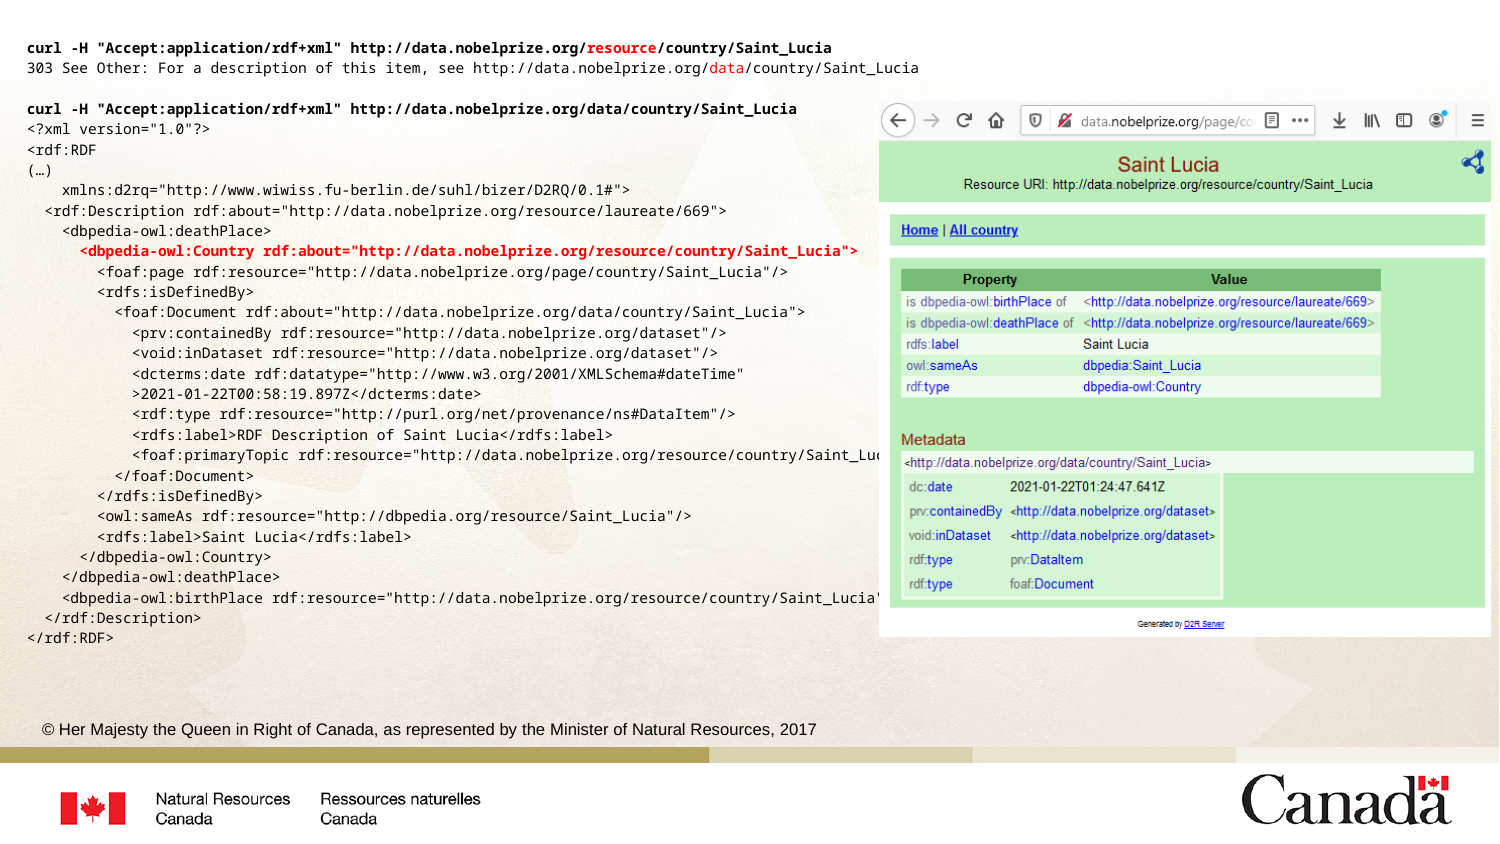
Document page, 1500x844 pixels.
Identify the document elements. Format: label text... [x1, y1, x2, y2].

list curl -H "Accept:application/rdf+xml" http://data.nobelprize.org/resource/country/Saint_Lucia 303 See Other: For a description of this item, see http://data.nobelprize.org/data/country/Saint_Lucia curl -H "Accept:application/rdf+xml" http://data.nobelprize.org/data/country/Saint_Lucia <?xml version="1.0"?> <rdf:RDF (…) xmlns:d2rq="http://www.wiwiss.fu-berlin.de/suhl/bizer/D2RQ/0.1#"> <rdf:Description rdf:about="http://data.nobelprize.org/resource/laureate/669"> <dbpedia-owl:deathPlace> <dbpedia-owl:Country rdf:about="http://data.nobelprize.org/resource/country/Saint_Lucia"> <foaf:page rdf:resource="http://data.nobelprize.org/page/country/Saint_Lucia"/> <rdfs:isDefinedBy> <foaf:Document rdf:about="http://data.nobelprize.org/data/country/Saint_Lucia"> <prv:containedBy rdf:resource="http://data.nobelprize.org/dataset"/> <void:inDataset rdf:resource="http://data.nobelprize.org/dataset"/> <dcterms:date rdf:datatype="http://www.w3.org/2001/XMLSchema#dateTime" >2021-01-22T00:58:19.897Z</dcterms:date> <rdf:type rdf:resource="http://purl.org/net/provenance/ns#DataItem"/> <rdfs:label>RDF Description of Saint Lucia</rdfs:label> <foaf:primaryTopic rdf:resource="http://data.nobelprize.org/resource/country/Saint_Lucia"/> </foaf:Document> </rdfs:isDefinedBy> <owl:sameAs rdf:resource="http://dbpedia.org/resource/Saint_Lucia"/> <rdfs:label>Saint Lucia</rdfs:label> </dbpedia-owl:Country> </dbpedia-owl:deathPlace> <dbpedia-owl:birthPlace rdf:resource="http://data.nobelprize.org/resource/country/Saint_Lucia"/> </rdf:Description> </rdf:RDF> [11, 31, 964, 708]
picture [0, 0, 1499, 844]
